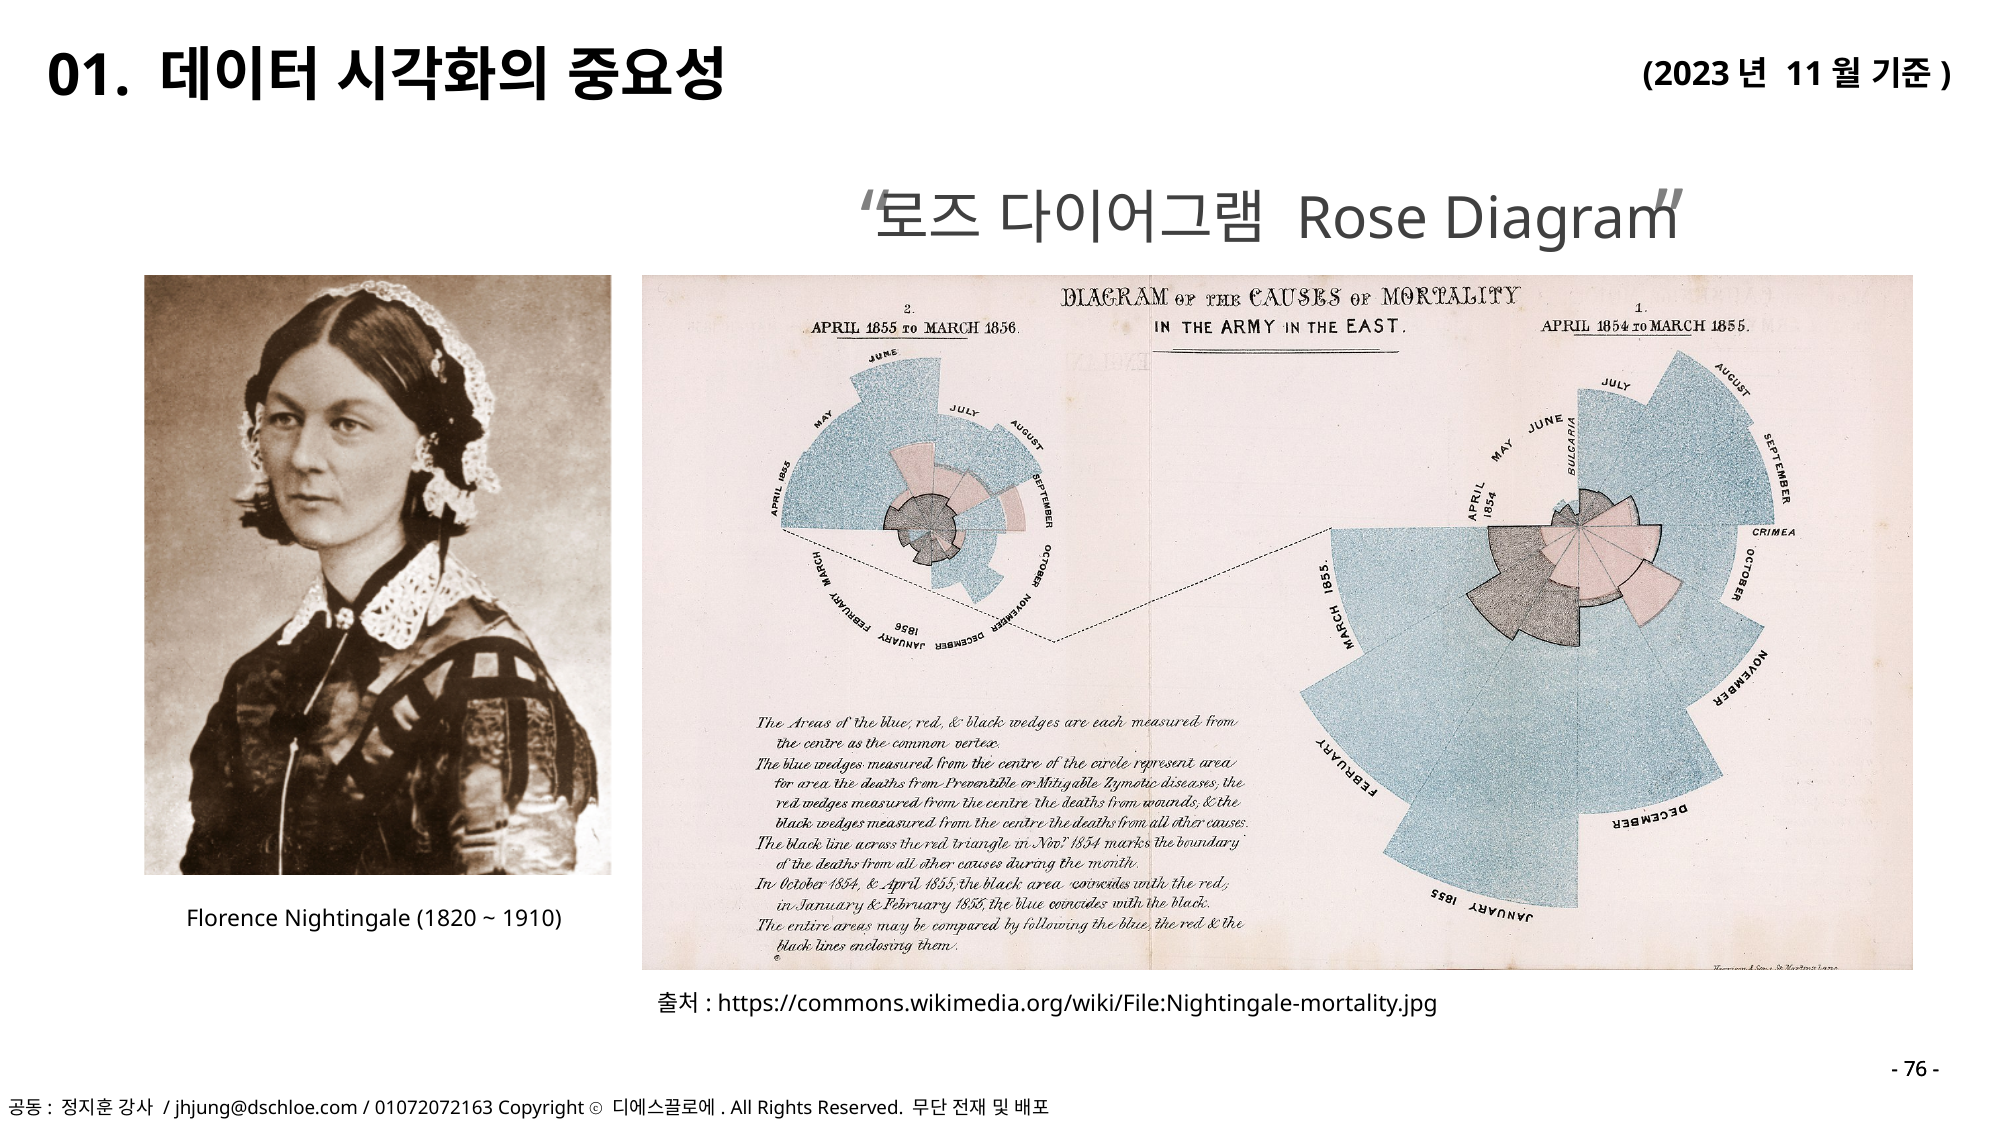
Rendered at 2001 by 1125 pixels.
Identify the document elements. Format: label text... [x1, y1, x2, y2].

text_box Florence Nightingale (1820 ~ 1910) [140, 888, 609, 939]
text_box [727, 158, 1828, 276]
picture [642, 275, 1913, 970]
text_box 01. 데이터 시각화의 중요성 [33, 30, 743, 115]
text_box 출처: https://commons.wikimedia.org/wiki/File:Nightingale-mortality.jpg [642, 972, 1751, 1023]
picture [144, 275, 613, 875]
slide_number - 76 - [1504, 1039, 1955, 1100]
